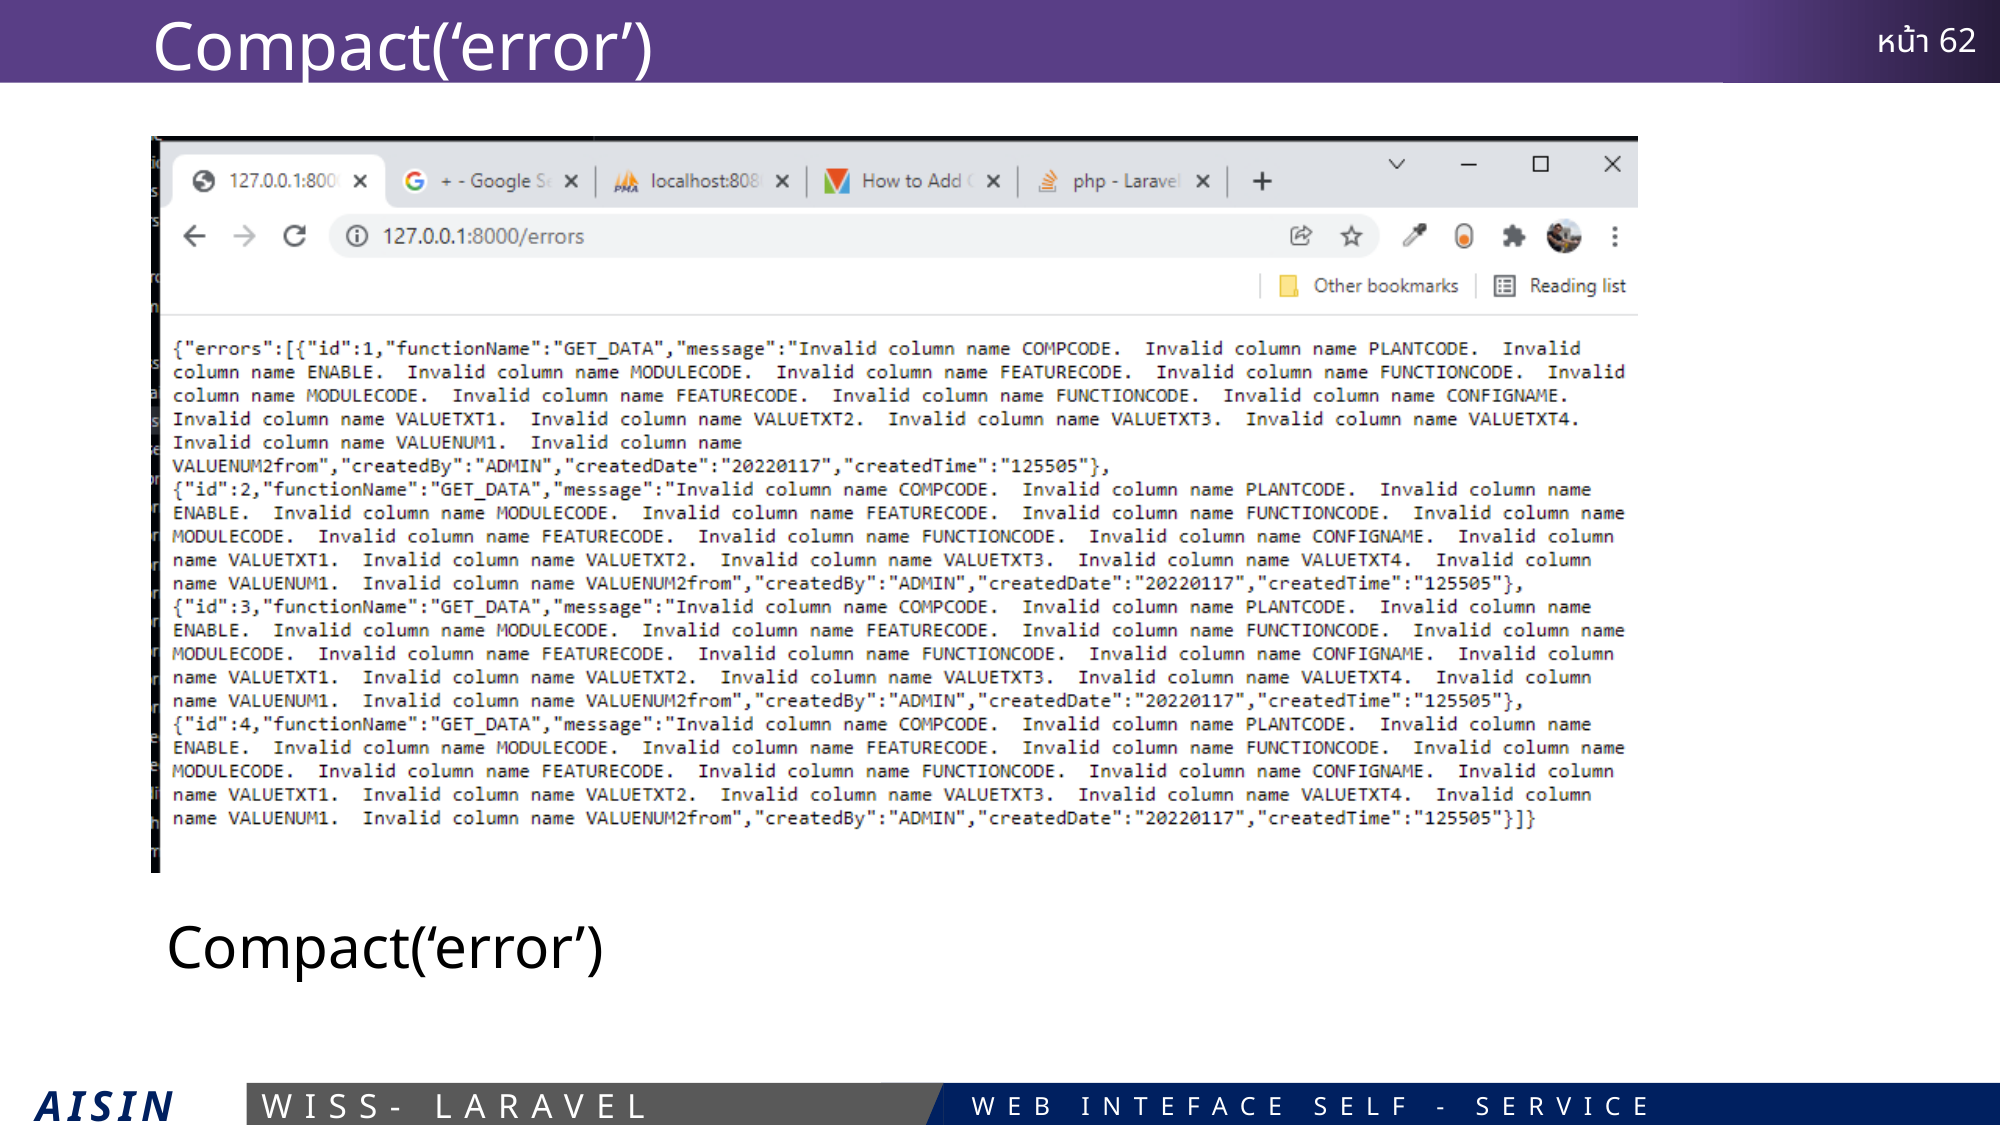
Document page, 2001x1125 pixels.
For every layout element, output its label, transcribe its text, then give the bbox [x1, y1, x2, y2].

title Compact(‘error’) [137, 0, 1863, 99]
text_box Compact(‘error’) [151, 902, 664, 988]
picture [151, 136, 1638, 873]
